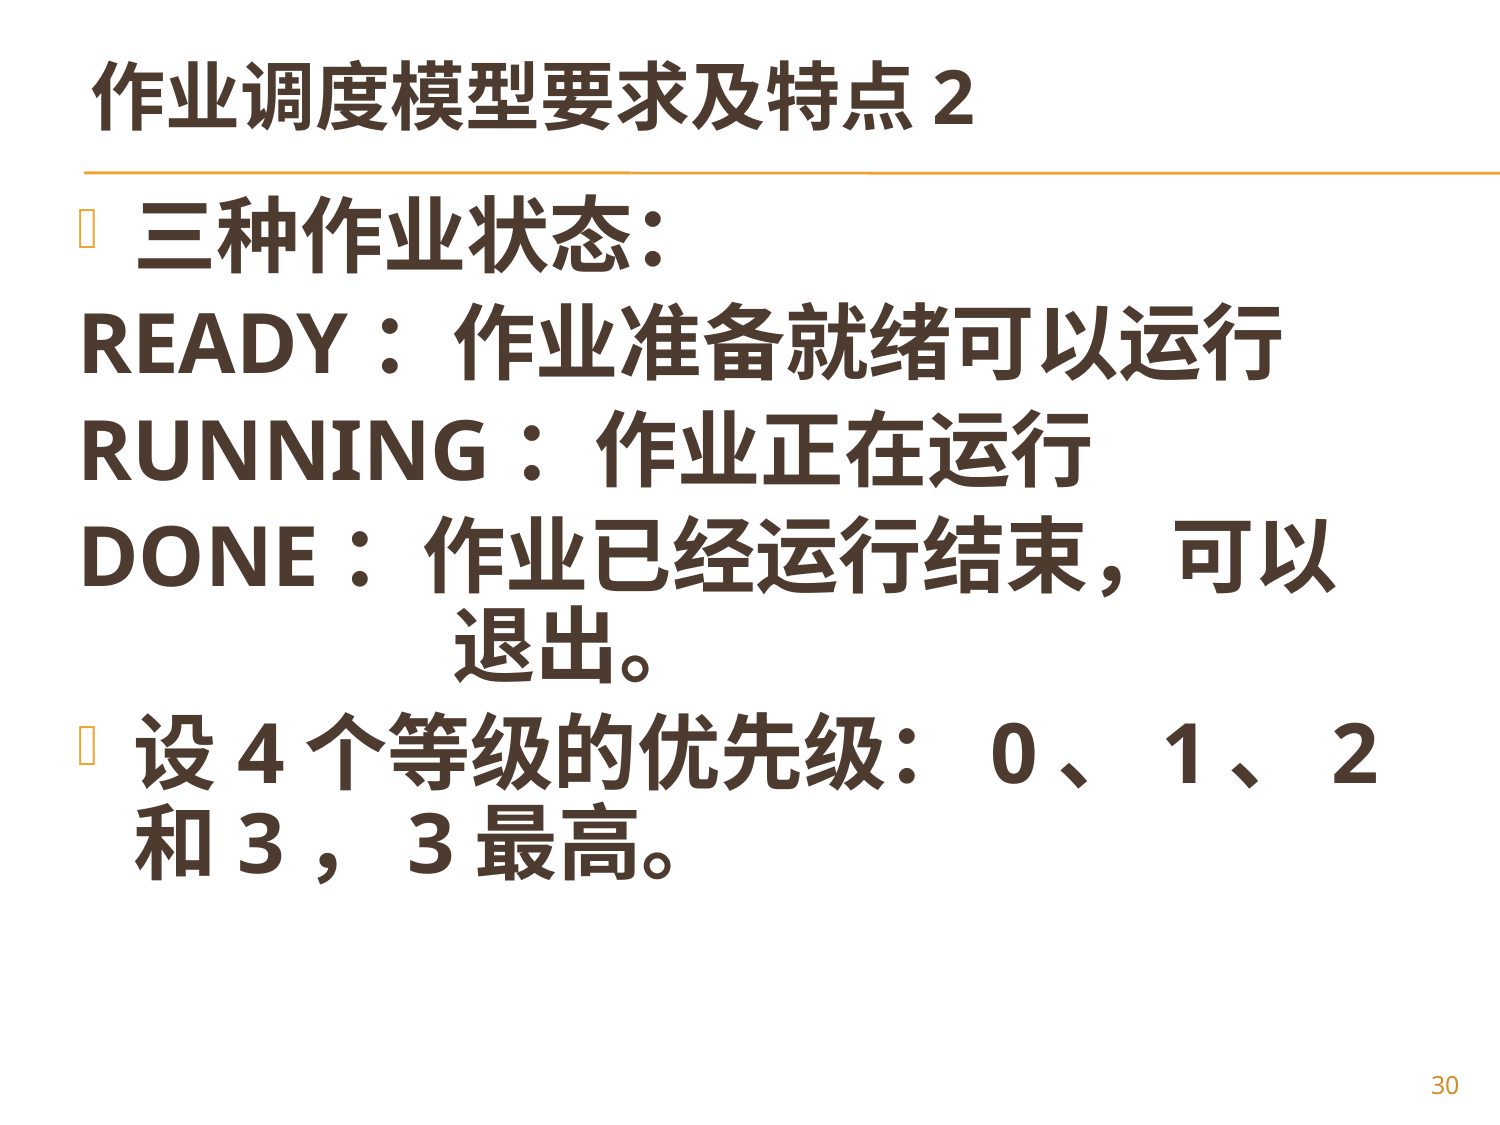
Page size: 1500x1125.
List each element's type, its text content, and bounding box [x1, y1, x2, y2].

slide_number 30 [1350, 1061, 1475, 1103]
title 作业调度模型要求及特点2 [75, 24, 1425, 165]
list 三种作业状态： READY：作业准备就绪可以运行 RUNNING：作业正在运行 DONE：作业已经运行结束，可以 退出。 设4个等级的优先级：0、1、2和3，3最高。 [62, 187, 1413, 913]
